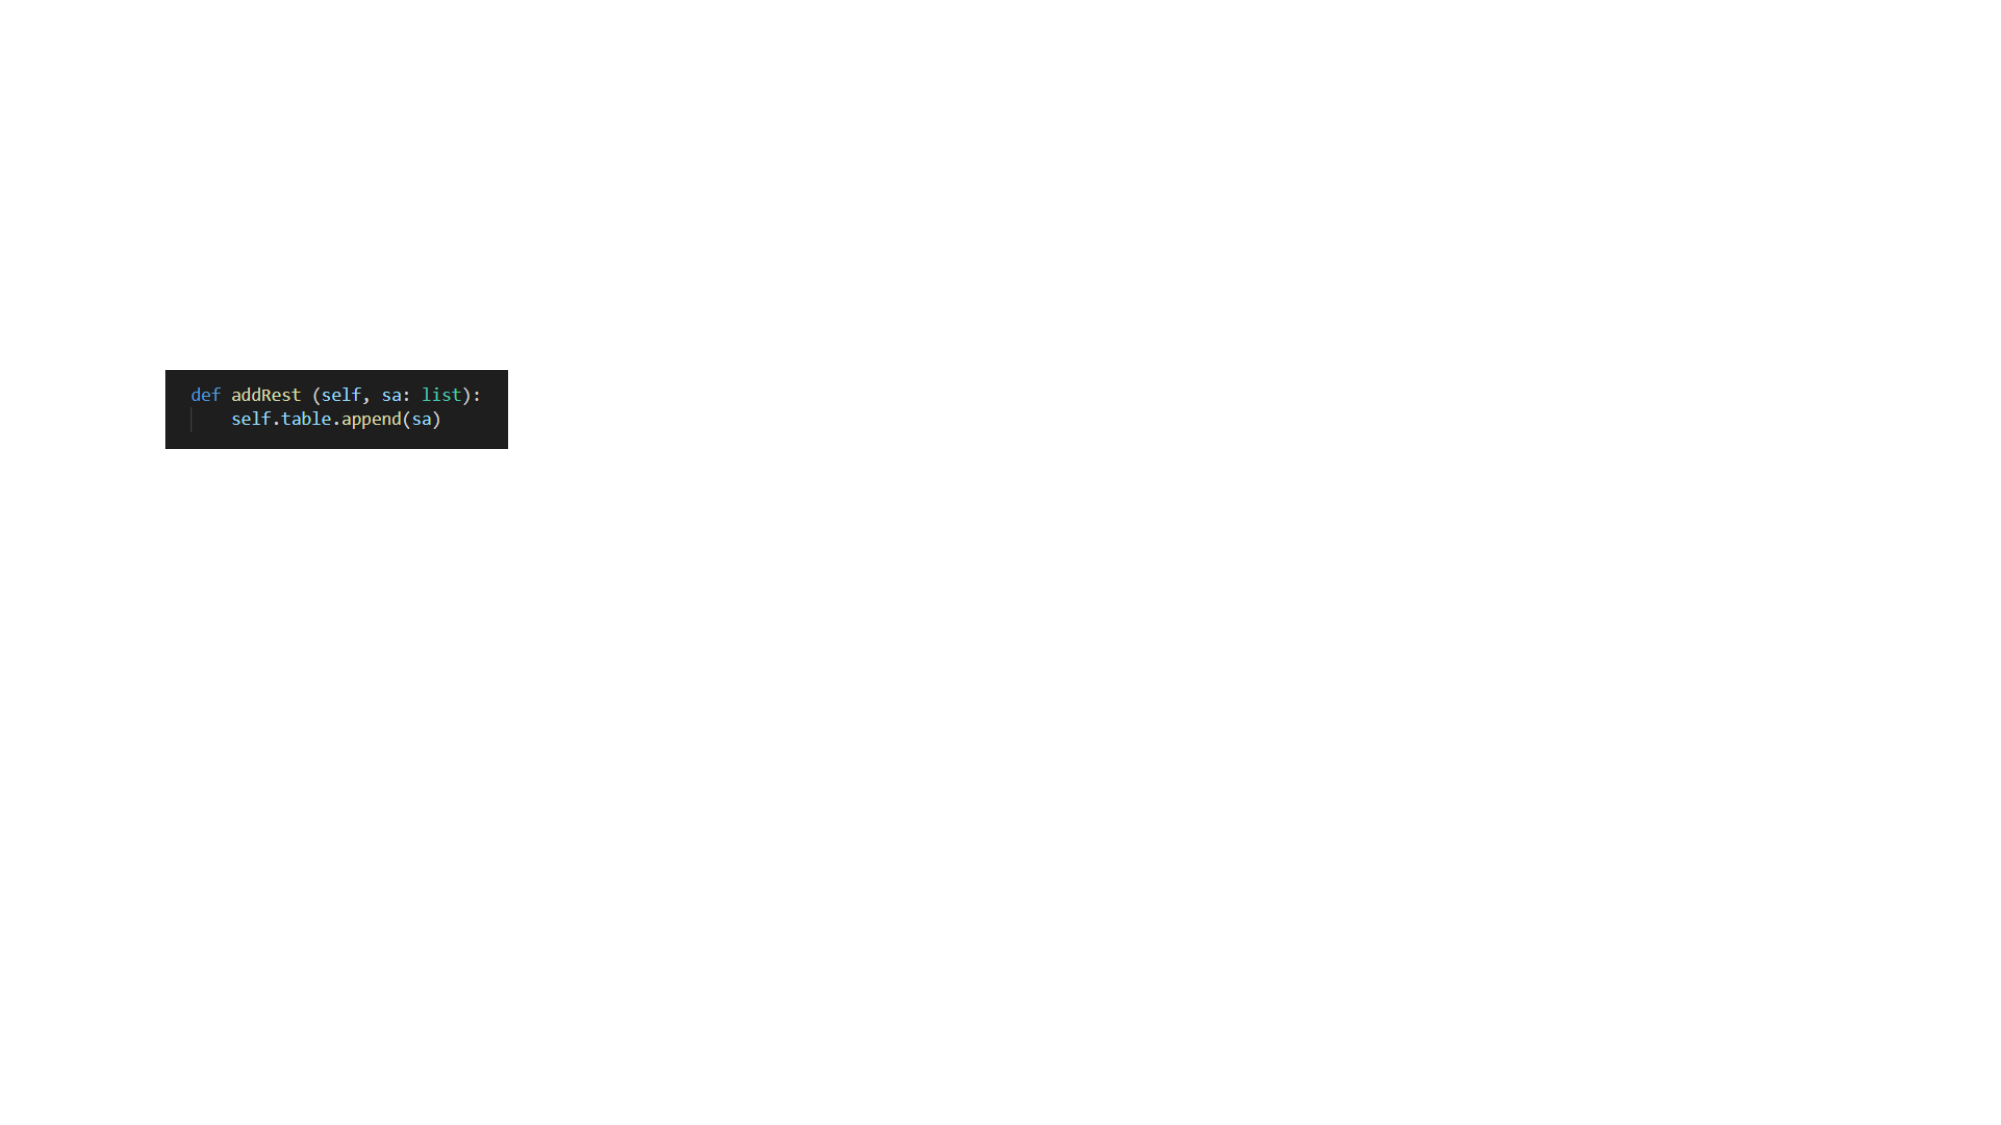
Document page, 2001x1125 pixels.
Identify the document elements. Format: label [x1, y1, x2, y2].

picture [165, 370, 509, 449]
